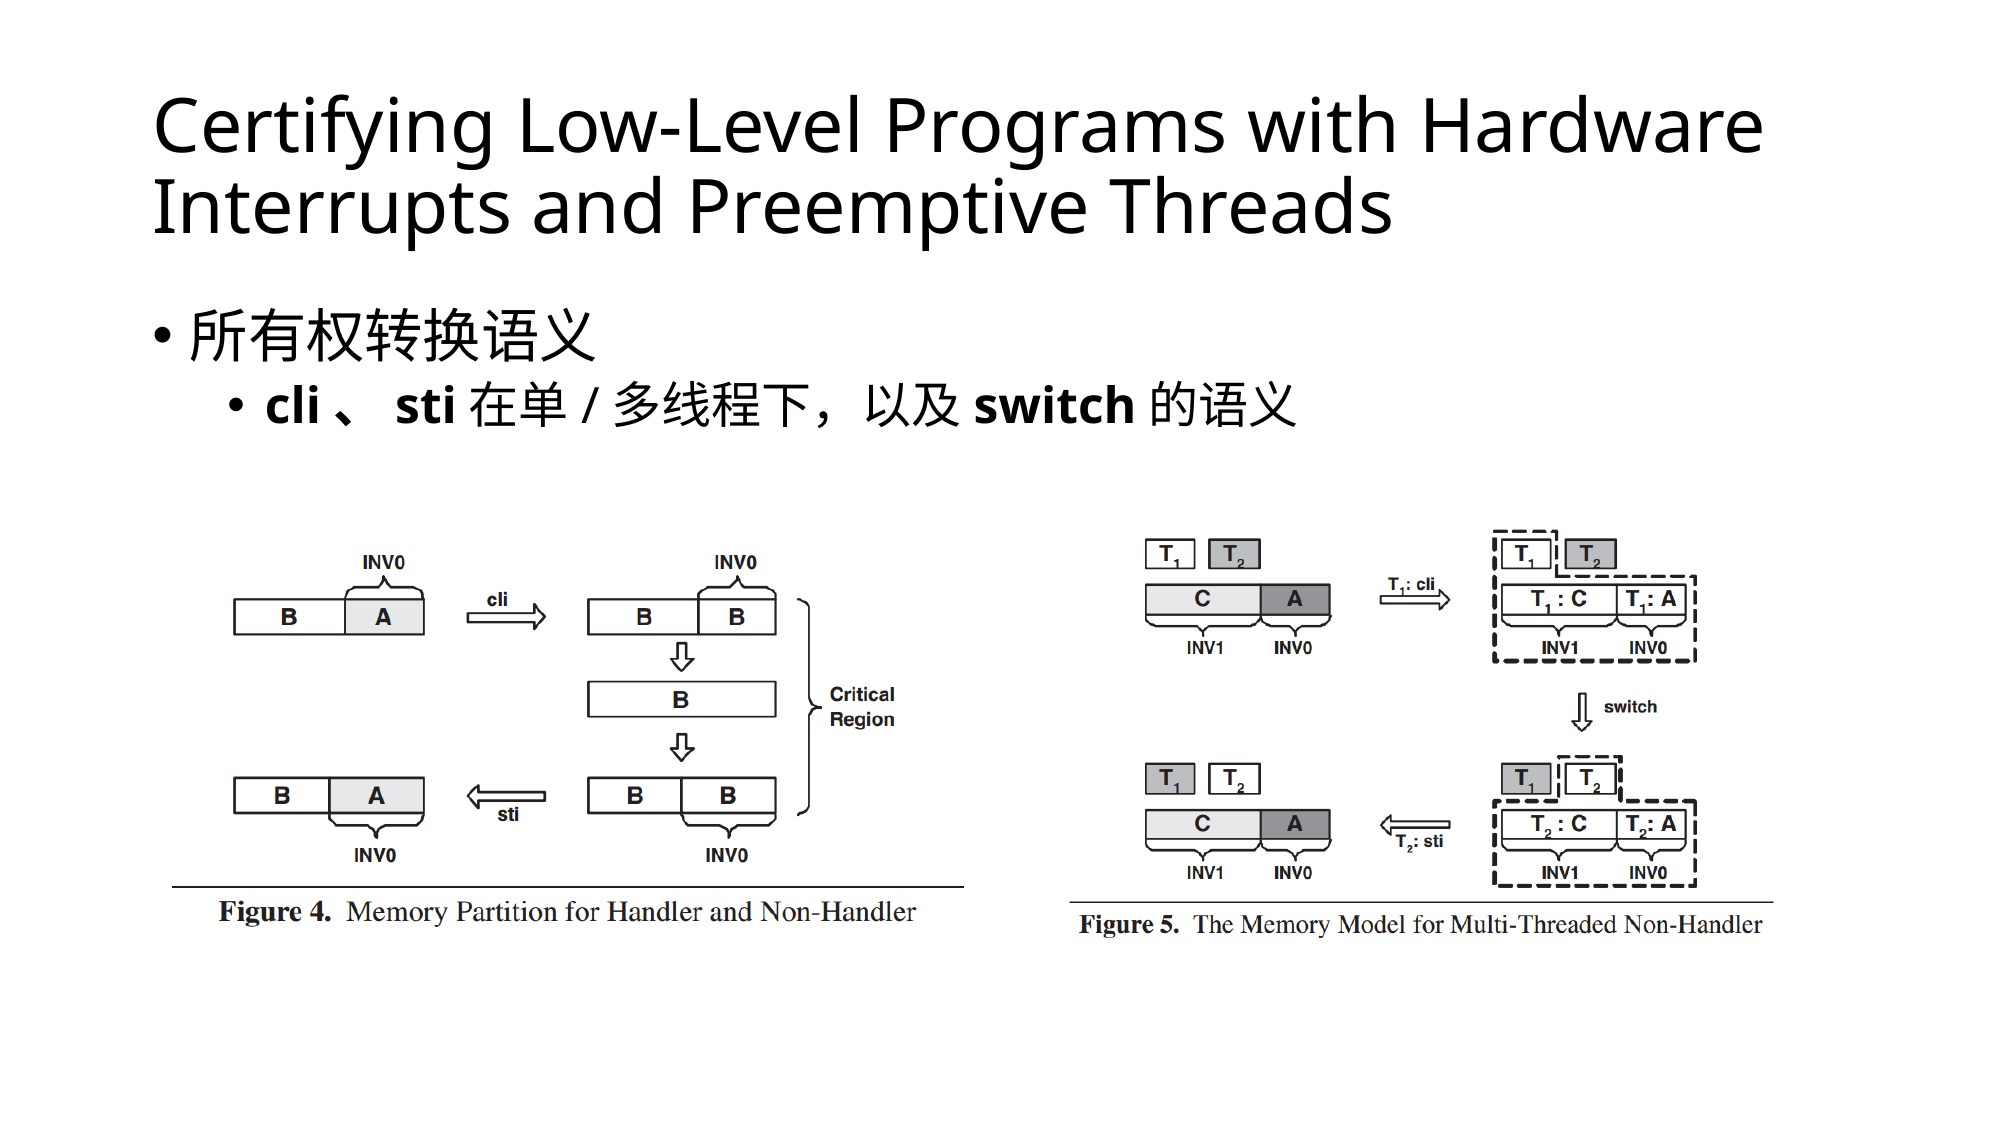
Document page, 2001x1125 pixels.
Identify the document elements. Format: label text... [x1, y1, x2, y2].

picture [154, 508, 1000, 937]
title Certifying Low-Level Programs with Hardware Interrupts and Preemptive Threads [137, 59, 1863, 278]
picture [1042, 497, 1818, 956]
list 所有权转换语义 cli、sti在单/多线程下，以及switch的语义 [137, 299, 1863, 1014]
